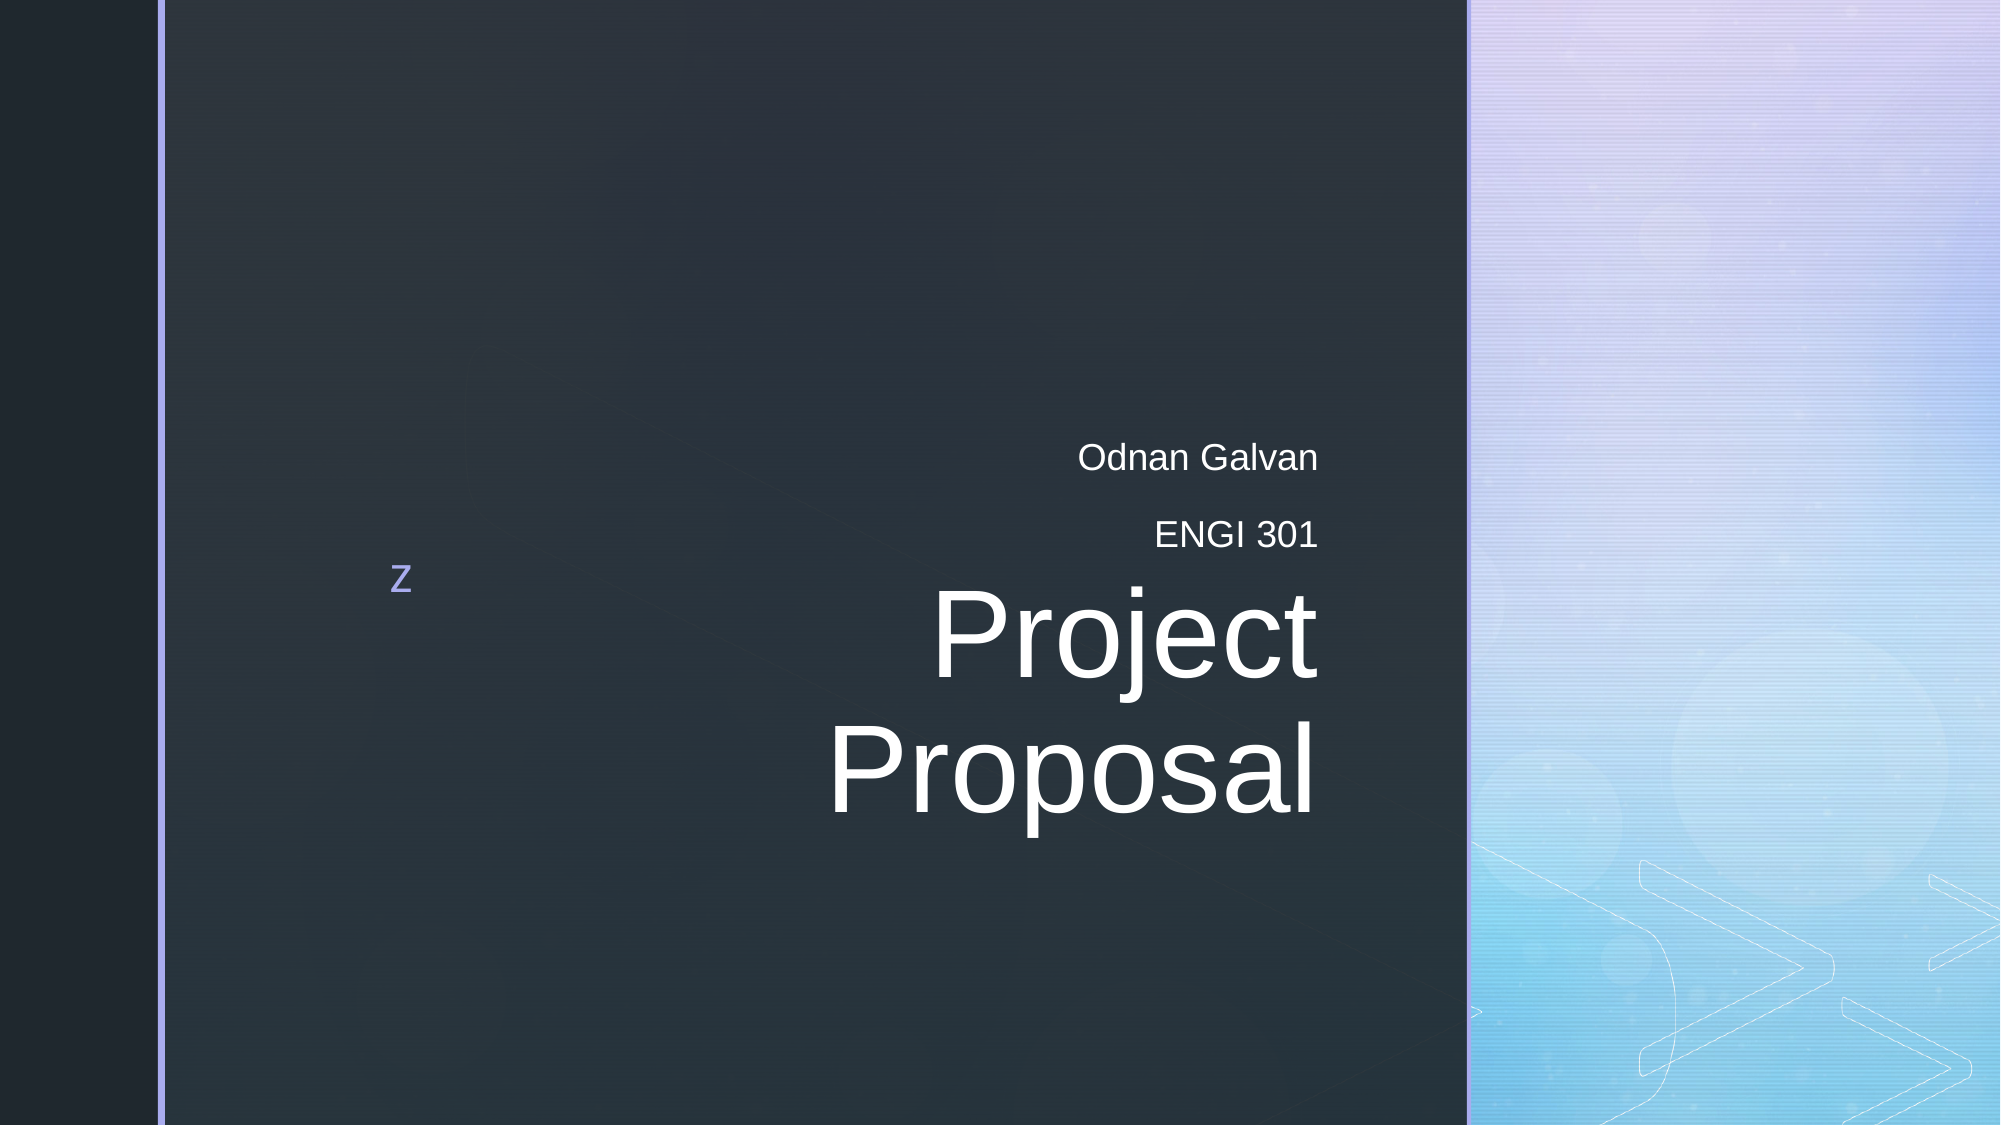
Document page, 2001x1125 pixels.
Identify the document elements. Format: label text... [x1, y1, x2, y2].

picture [1472, 0, 2001, 1125]
subtitle Odnan Galvan ENGI 301 [454, 372, 1334, 563]
title Project Proposal [428, 562, 1334, 935]
